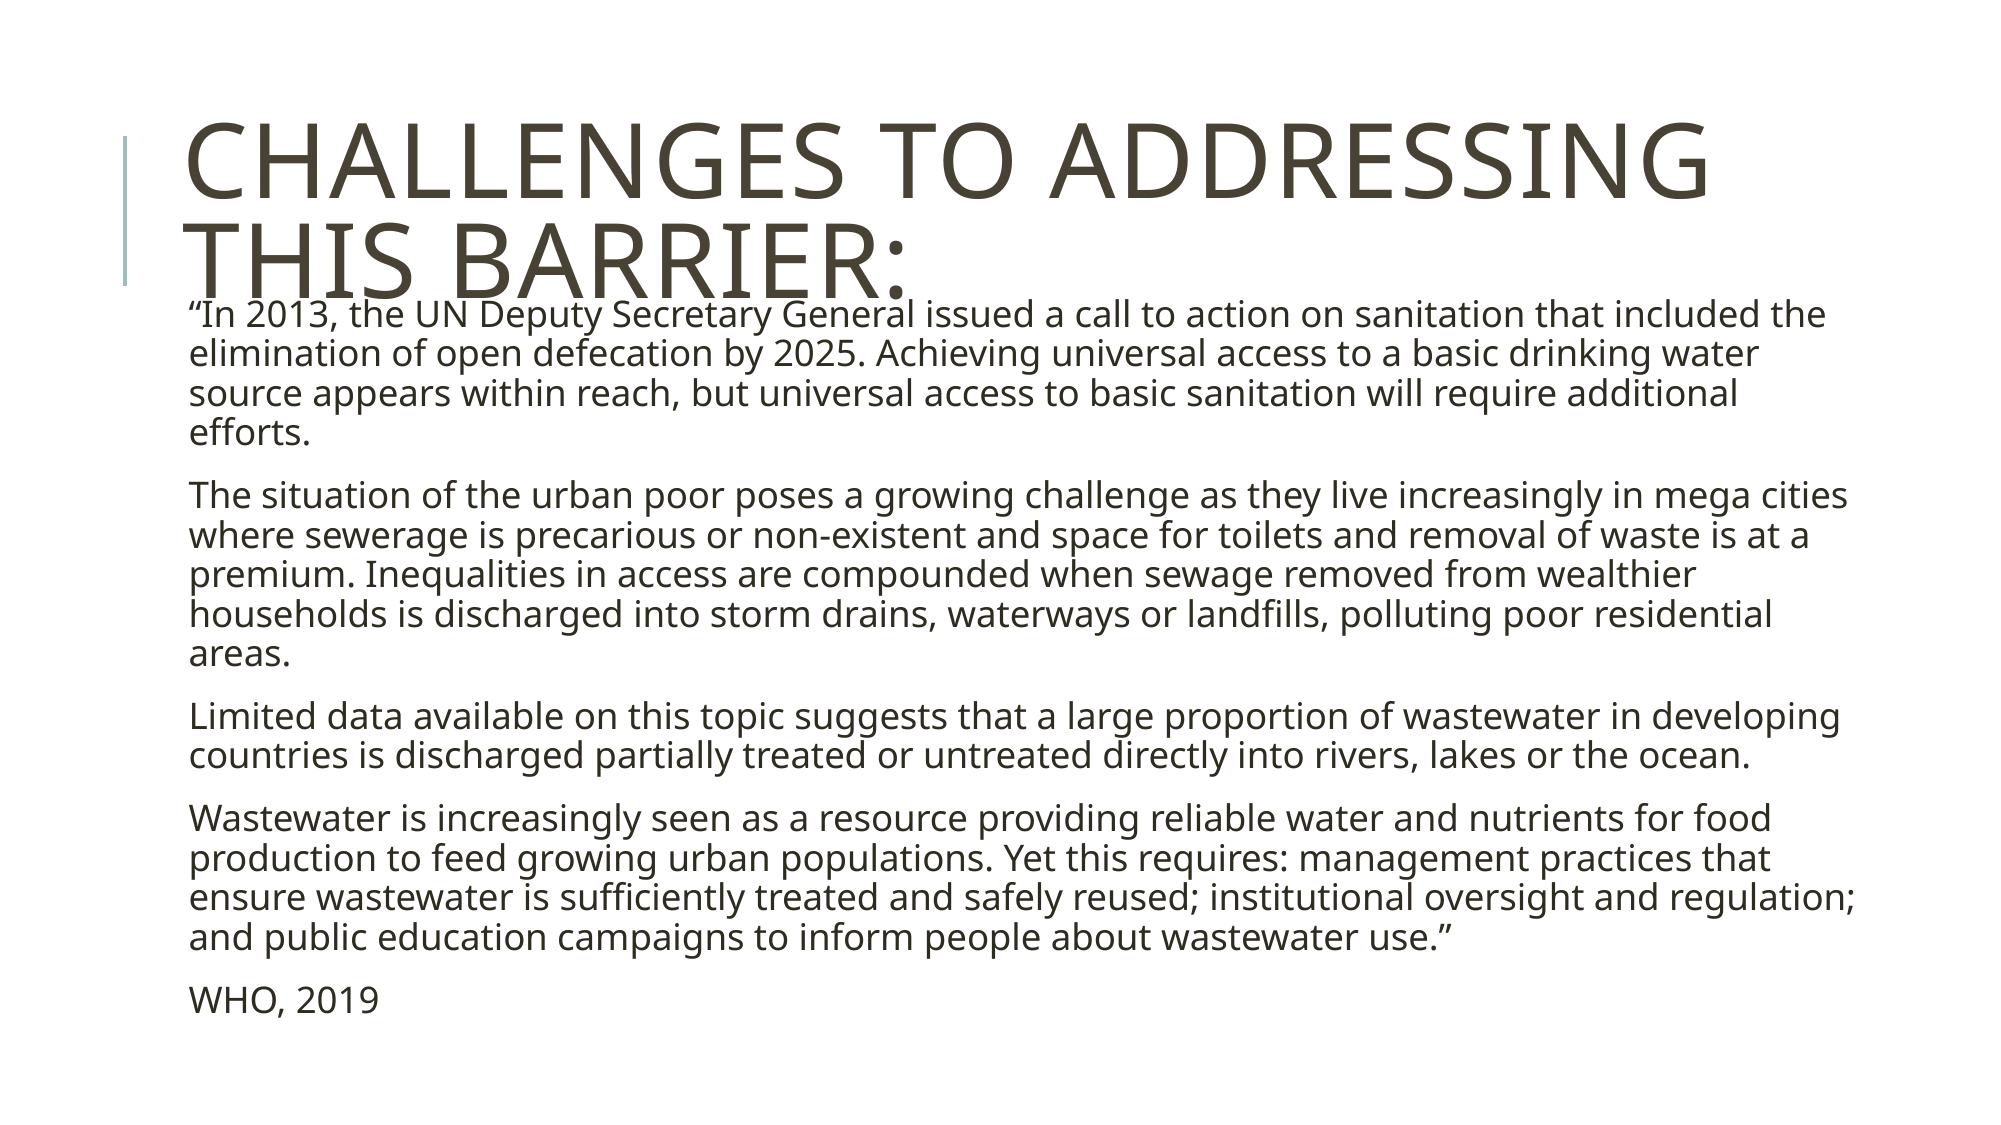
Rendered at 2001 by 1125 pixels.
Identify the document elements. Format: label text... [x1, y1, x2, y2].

title Challenges to addressing this barrier: [168, 96, 1763, 288]
list “In 2013, the UN Deputy Secretary General issued a call to action on sanitation that included the elimination of open defecation by 2025. Achieving universal access to a basic drinking water source appears within reach, but universal access to basic sanitation will require additional efforts. The situation of the urban poor poses a growing challenge as they live increasingly in mega cities where sewerage is precarious or non-existent and space for toilets and removal of waste is at a premium. Inequalities in access are compounded when sewage removed from wealthier households is discharged into storm drains, waterways or landfills, polluting poor residential areas. Limited data available on this topic suggests that a large proportion of wastewater in developing countries is discharged partially treated or untreated directly into rivers, lakes or the ocean. Wastewater is increasingly seen as a resource providing reliable water and nutrients for food production to feed growing urban populations. Yet this requires: management practices that ensure wastewater is sufficiently treated and safely reused; institutional oversight and regulation; and public education campaigns to inform people about wastewater use.” WHO, 2019 [168, 288, 1875, 1029]
